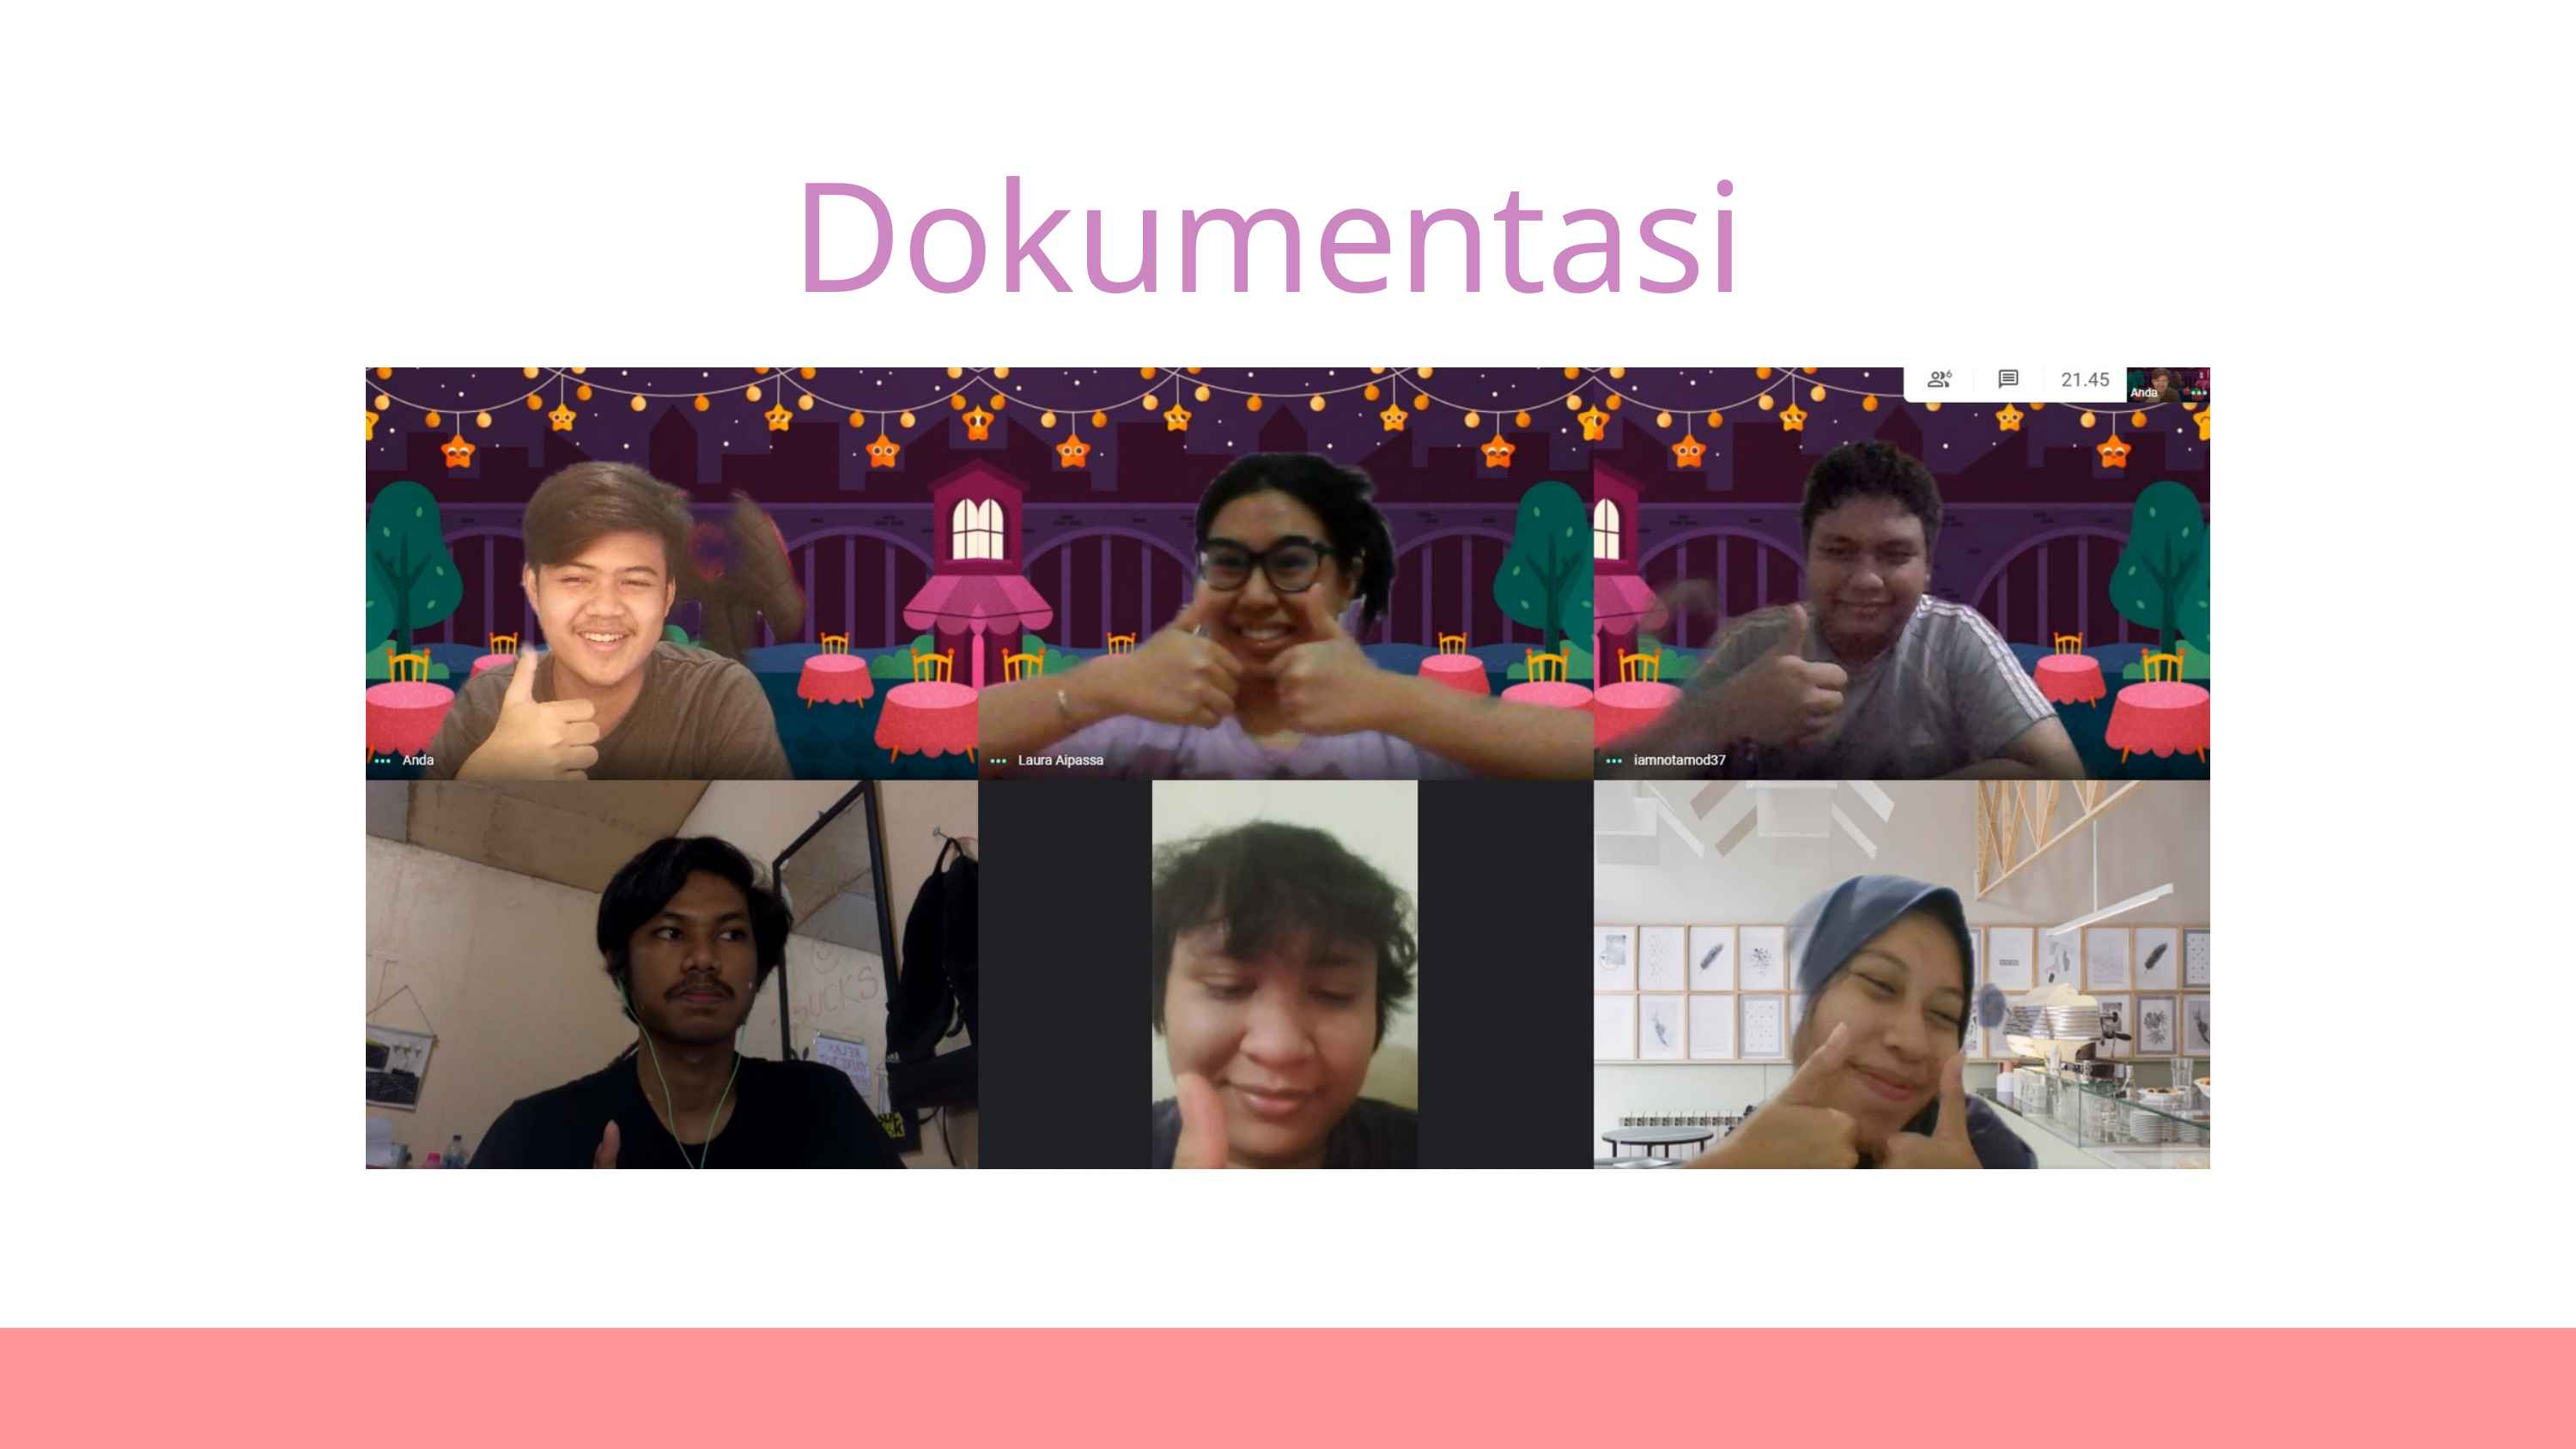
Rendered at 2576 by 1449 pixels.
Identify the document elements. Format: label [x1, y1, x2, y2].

text_box [0, 1327, 2576, 1449]
picture [366, 367, 2210, 1170]
text_box [790, 144, 1786, 415]
